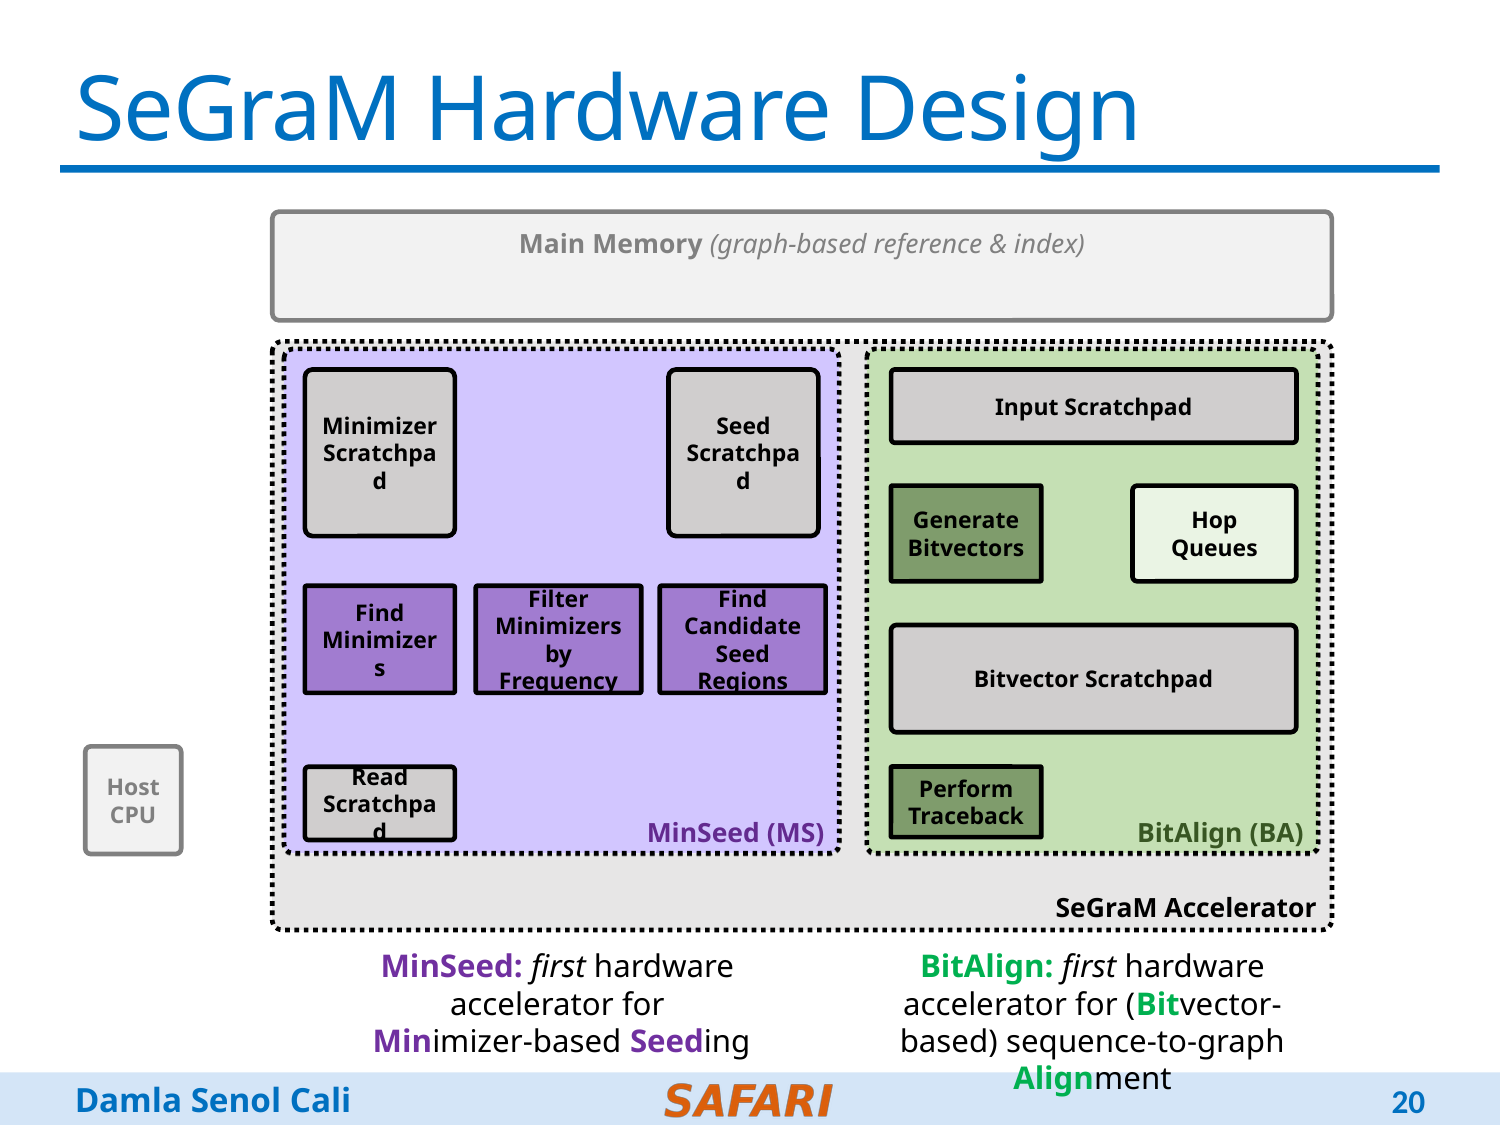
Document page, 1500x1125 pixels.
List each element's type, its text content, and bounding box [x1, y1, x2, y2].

text_box Generate Bitvectors [890, 485, 1042, 582]
text_box Find Minimizers [304, 585, 455, 693]
text_box Seed Scratchpad [668, 369, 819, 537]
text_box Bitvector Scratchpad [890, 624, 1297, 733]
text_box Find Candidate Seed Regions [659, 585, 826, 693]
text_box BitAlign: first hardware accelerator for (Bitvector-based) sequence-to-graph Alignment [866, 939, 1319, 1104]
text_box Input Scratchpad [891, 369, 1297, 443]
text_box Hop Queues [1132, 485, 1297, 582]
text_box BitAlign (BA) [866, 348, 1319, 854]
text_box Perform Traceback [890, 766, 1042, 838]
text_box MinSeed (MS) [283, 348, 840, 854]
text_box SeGraM Accelerator [272, 341, 1332, 930]
slide_number 20 [1233, 1077, 1440, 1123]
text_box Main Memory (graph-based reference & index) [272, 211, 1332, 321]
text_box Host CPU [85, 746, 182, 854]
title SeGraM Hardware Design [60, 42, 1440, 166]
text_box Minimizer Scratchpad [304, 369, 455, 537]
picture [663, 1075, 837, 1125]
text_box MinSeed: first hardware accelerator for Minimizer-based Seeding [283, 939, 840, 1067]
text_box Filter Minimizers by Frequency [475, 585, 642, 693]
text_box Read Scratchpad [304, 766, 455, 841]
